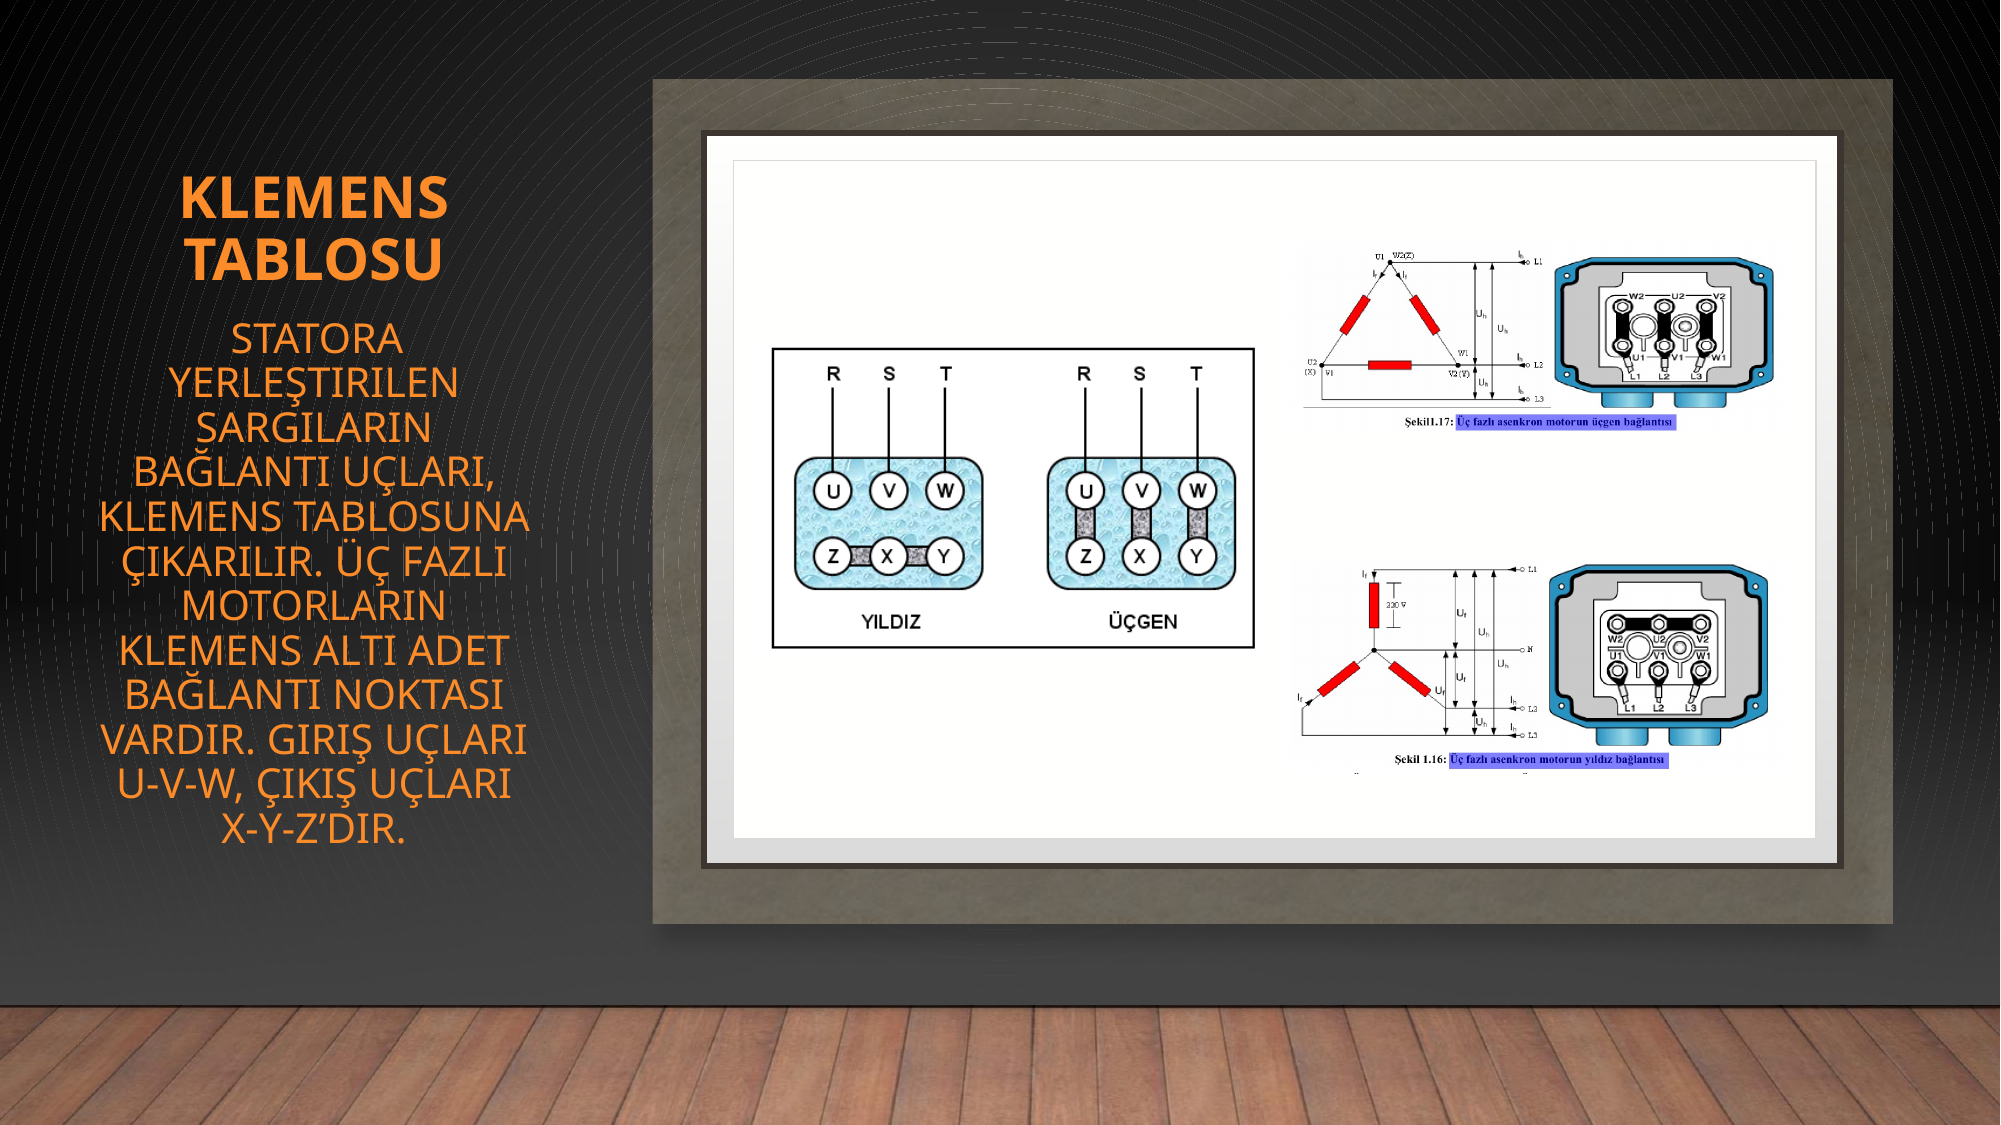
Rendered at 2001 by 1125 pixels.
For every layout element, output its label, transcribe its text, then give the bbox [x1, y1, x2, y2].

picture [1287, 236, 1790, 434]
picture [1287, 556, 1790, 775]
text_box [0, 594, 2000, 1005]
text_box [652, 78, 1894, 924]
picture [0, 1008, 2000, 1125]
title KLEMENS TABLOSU STATORA YERLEŞTIRILEN SARGILARIN BAĞLANTI UÇLARI, KLEMENS TABLOSUNA ÇIKARILIR. ÜÇ FAZLI MOTORLARIN KLEMENS ALTI ADET BAĞLANTI NOKTASI VARDIR. GIRIŞ UÇLARI U-V-W, ÇIKIŞ UÇLARI X-Y-Z’DIR. [82, 530, 546, 853]
picture [759, 342, 1262, 659]
